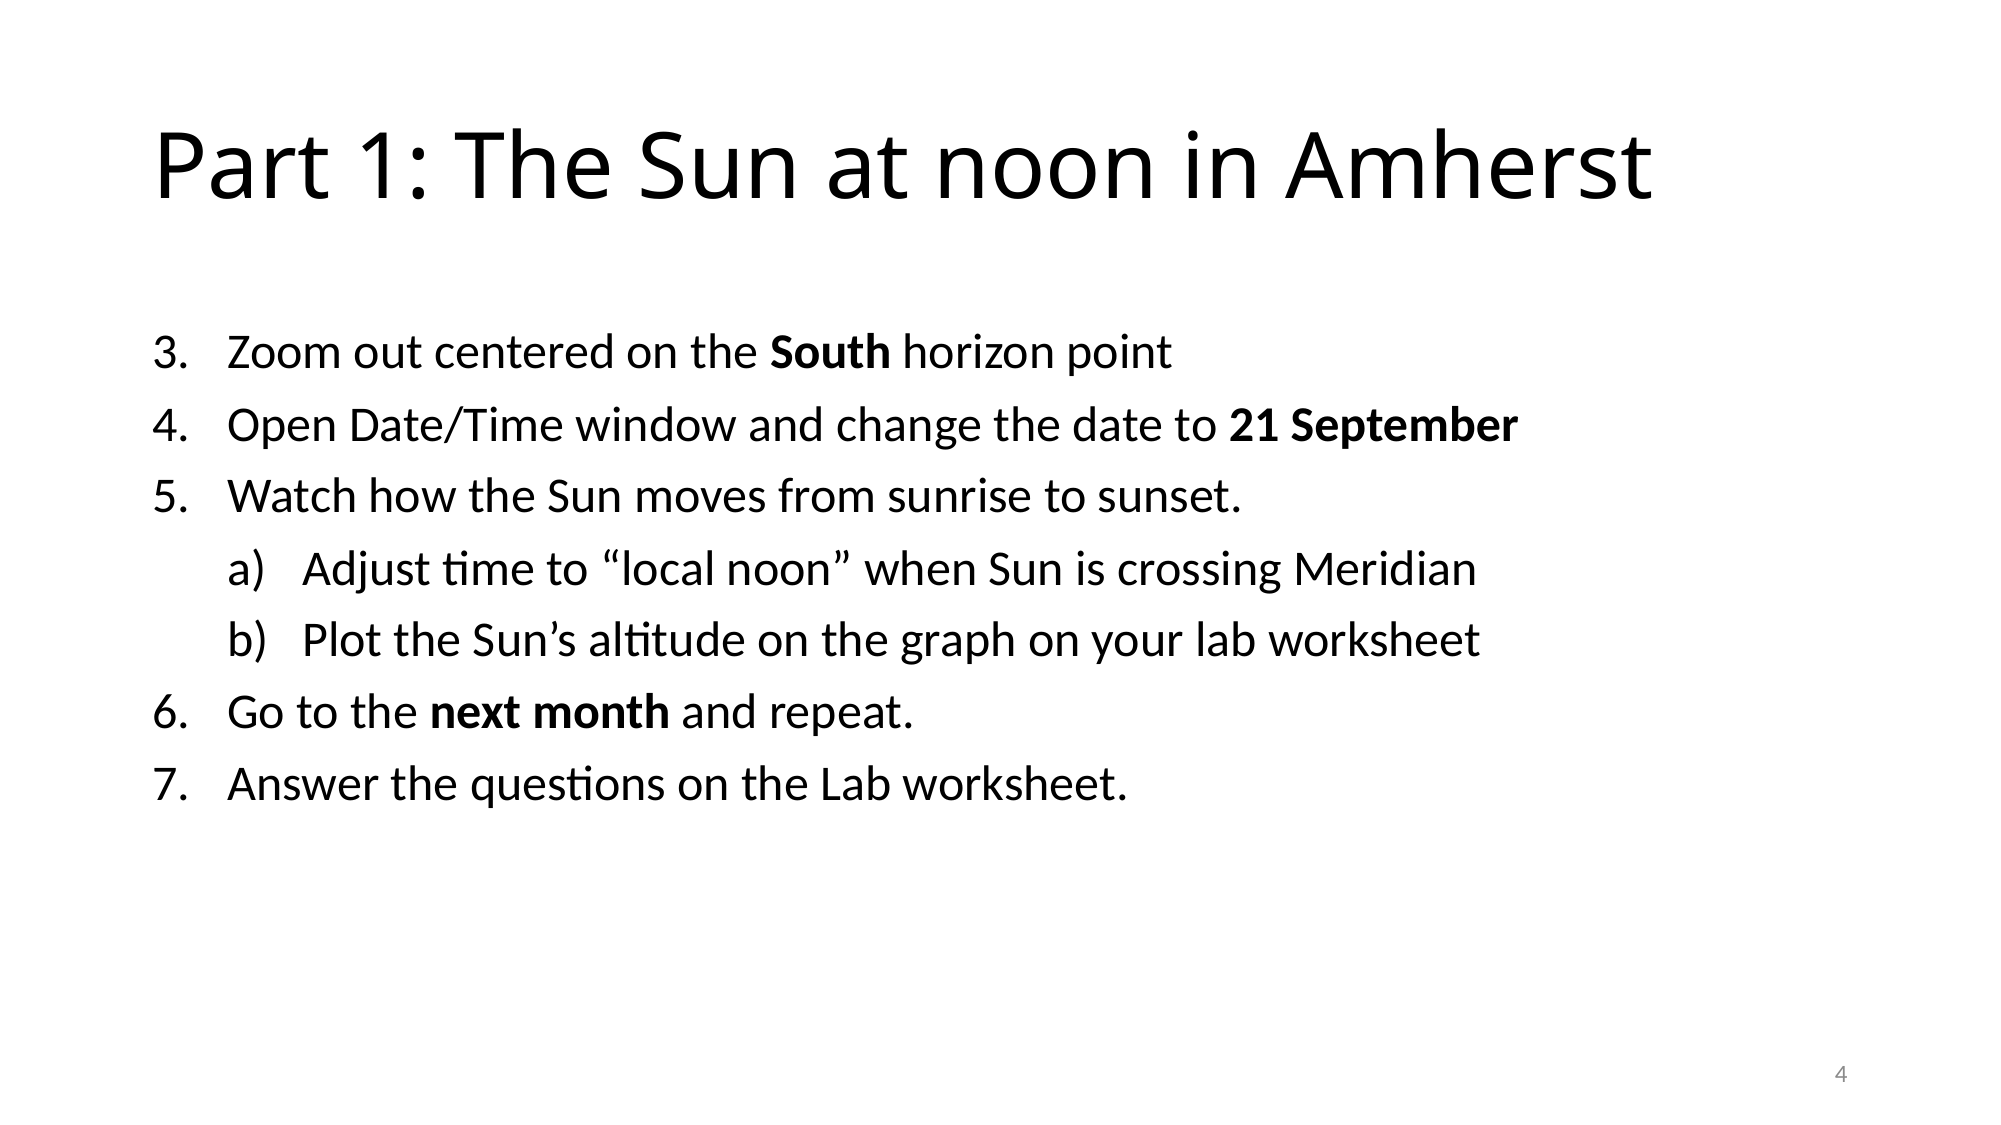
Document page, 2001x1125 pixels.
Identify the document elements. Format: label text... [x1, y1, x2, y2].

title Part 1: The Sun at noon in Amherst [137, 59, 1863, 278]
list Zoom out centered on the South horizon point Open Date/Time window and change the date to 21 September Watch how the Sun moves from sunrise to sunset. Adjust time to “local noon” when Sun is crossing Meridian Plot the Sun’s altitude on the graph on your lab worksheet Go to the next month and repeat. Answer the questions on the Lab worksheet. [137, 299, 1863, 1014]
slide_number 3 [1412, 1042, 1863, 1103]
